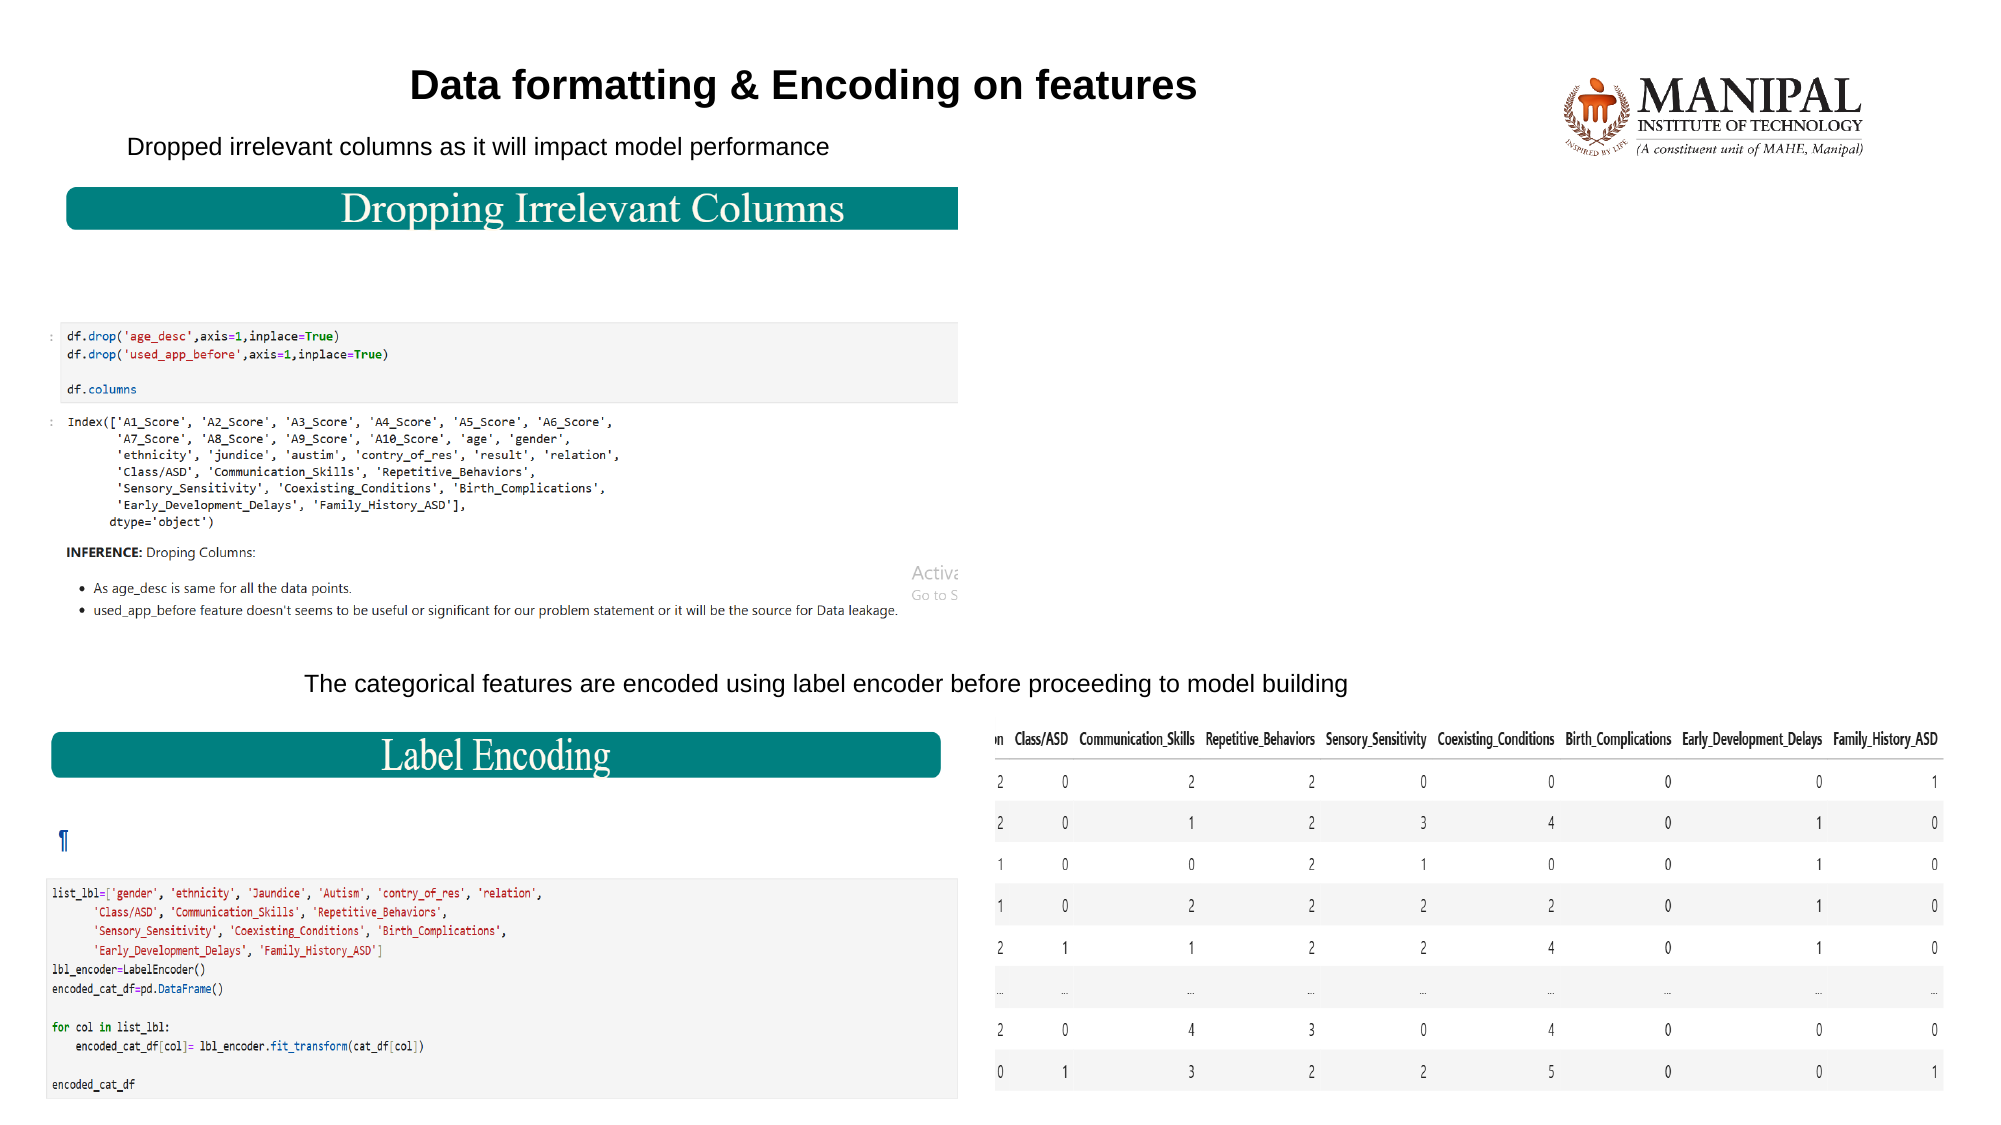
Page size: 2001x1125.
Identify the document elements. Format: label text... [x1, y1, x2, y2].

text_box The categorical features are encoded using label encoder before proceeding to model building [27, 659, 1628, 705]
picture [46, 729, 962, 1099]
picture [1545, 57, 1878, 175]
text_box Data formatting & Encoding on features [87, 50, 1521, 116]
picture [49, 168, 959, 631]
picture [995, 717, 1947, 1099]
text_box Dropped irrelevant columns as it will impact model performance [112, 122, 1084, 168]
